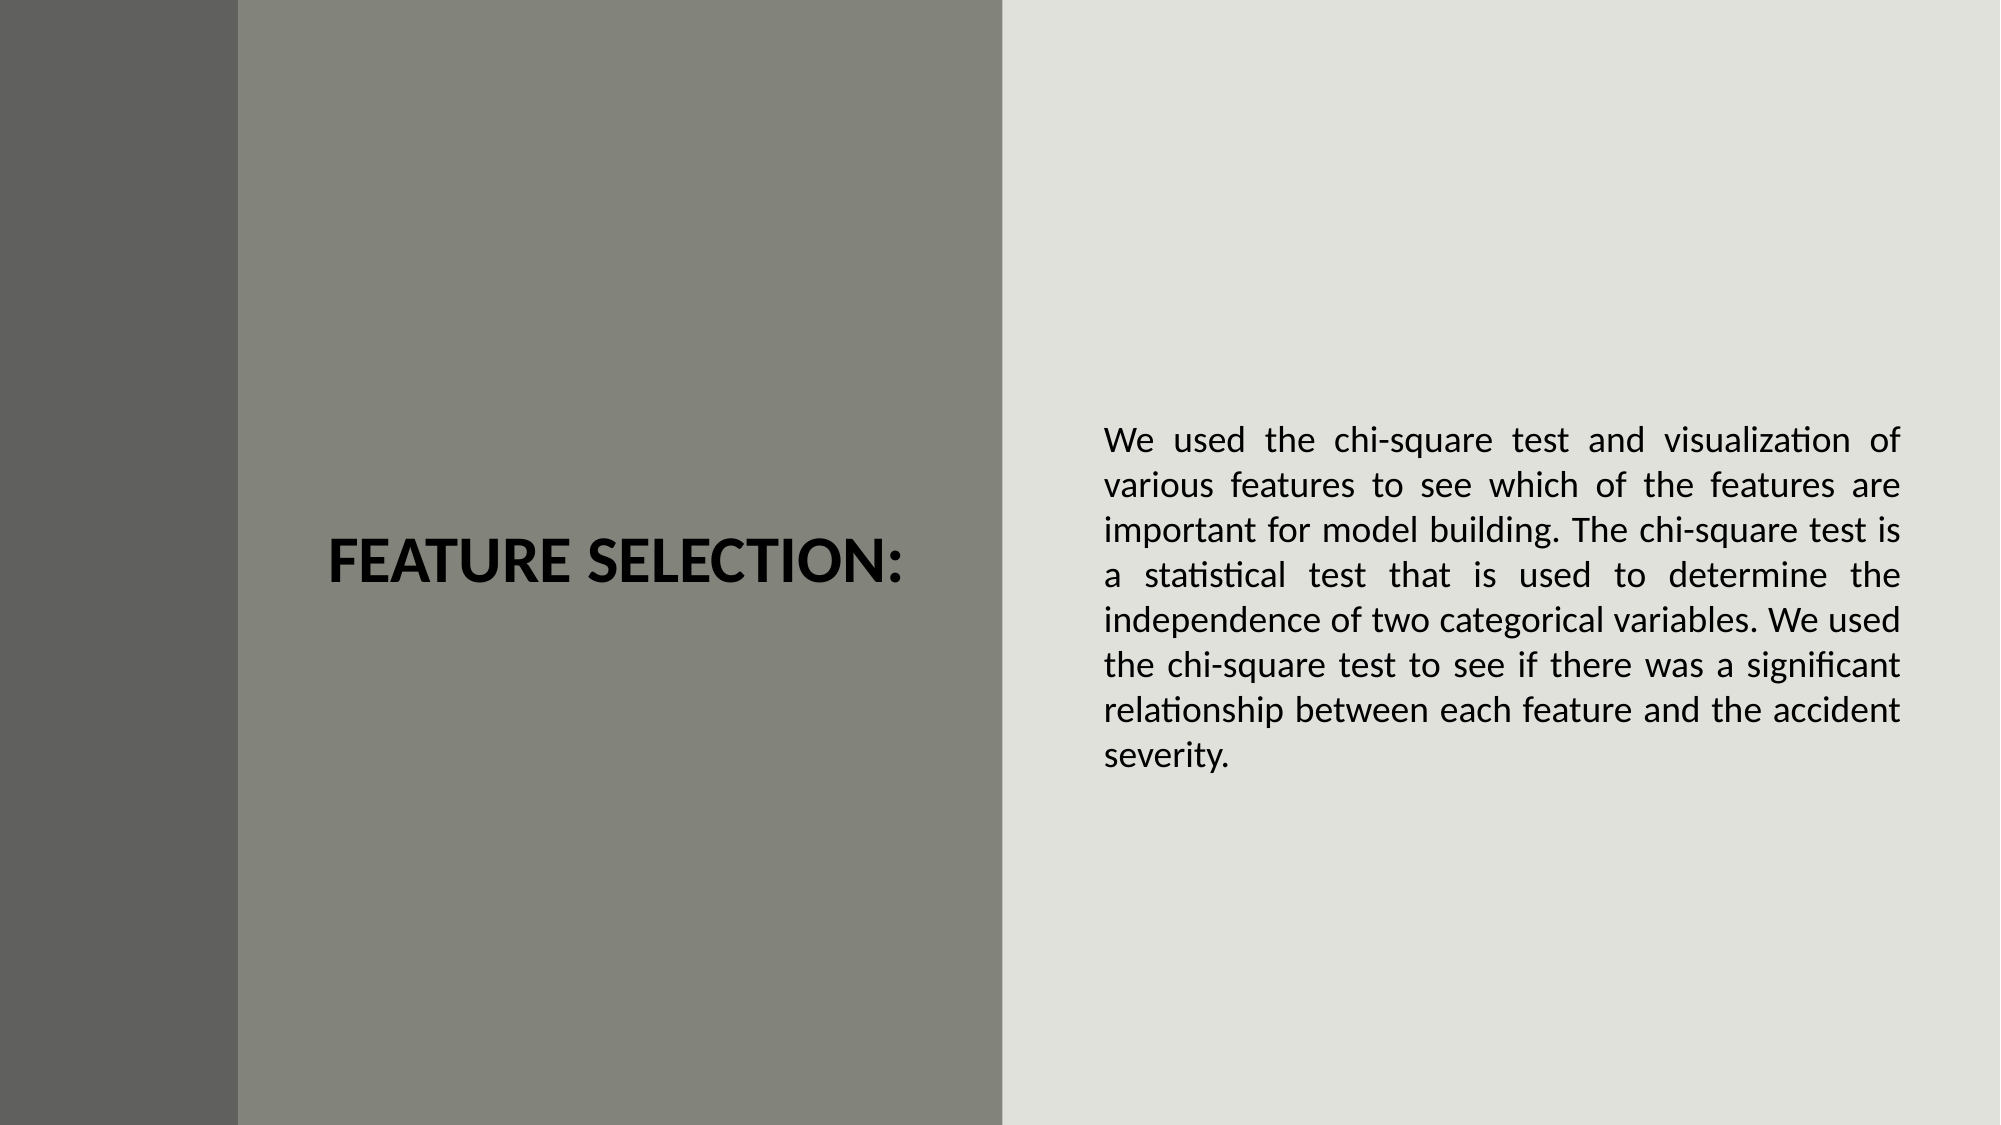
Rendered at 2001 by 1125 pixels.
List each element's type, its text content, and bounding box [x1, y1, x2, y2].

text_box FEATURE SELECTION: [311, 182, 923, 943]
text_box [0, 0, 240, 1125]
text_box [1004, 0, 2000, 1125]
text_box We used the chi-square test and visualization of various features to see which of the features are important for model building. The chi-square test is a statistical test that is used to determine the independence of two categorical variables. We used the chi-square test to see if there was a significant relationship between each feature and the accident severity. [1103, 328, 1902, 863]
text_box [240, 0, 1004, 1125]
